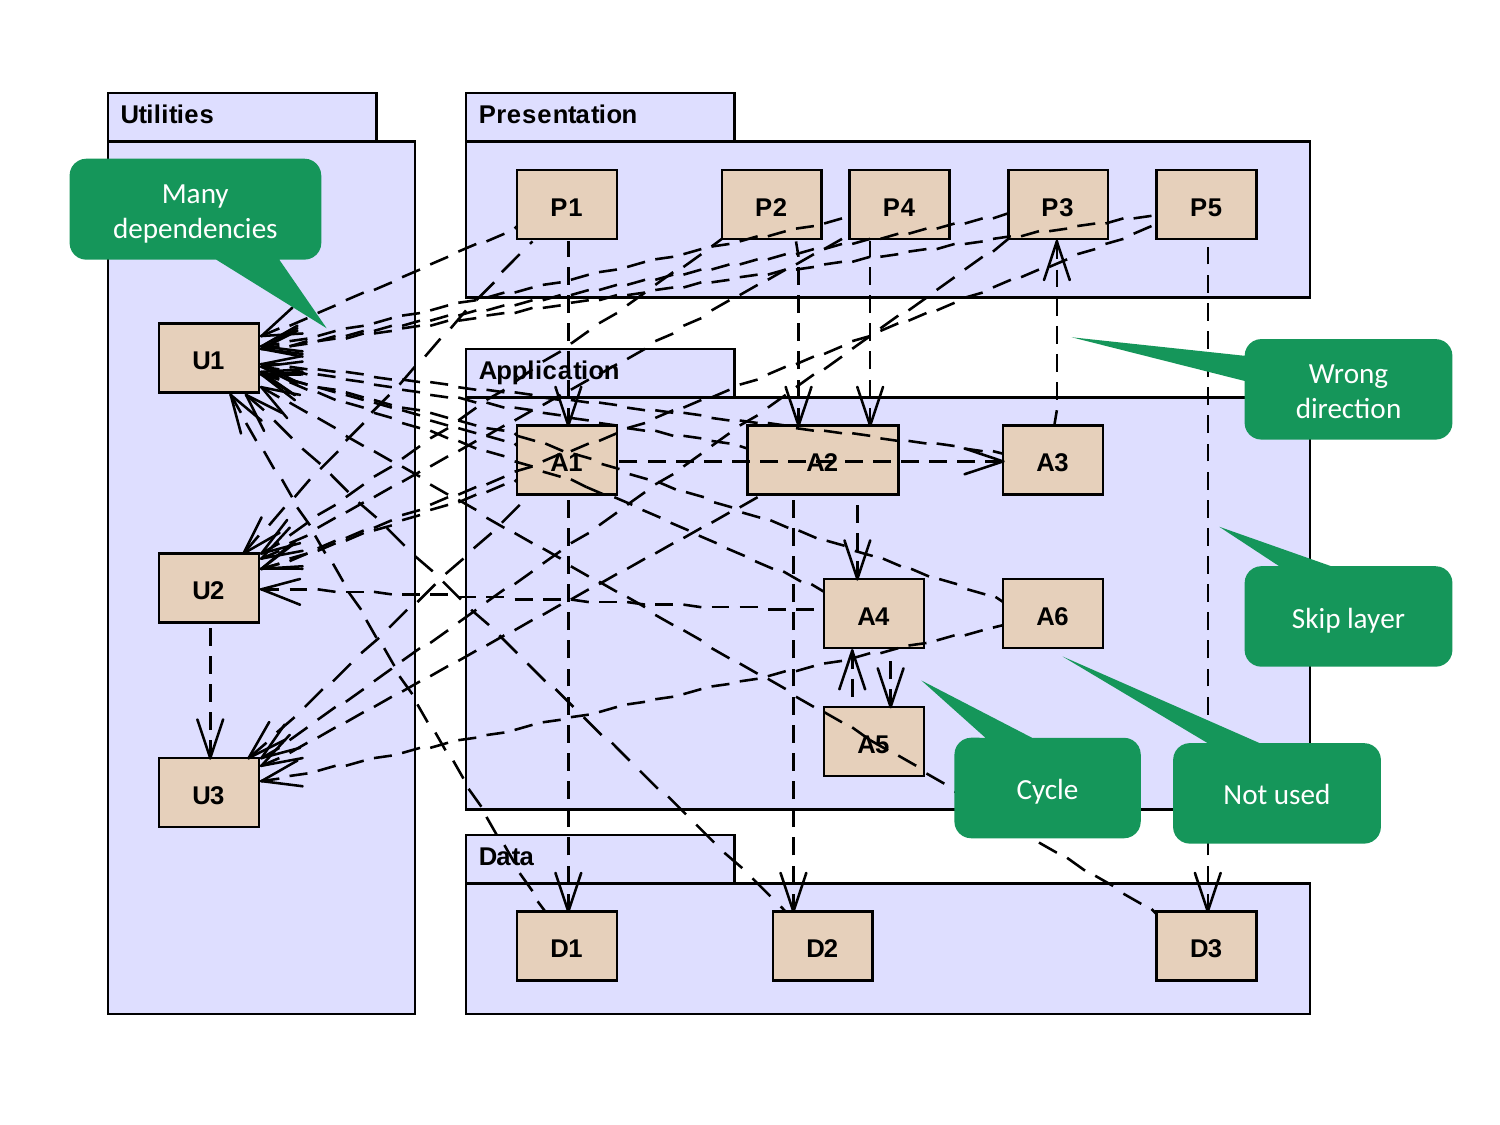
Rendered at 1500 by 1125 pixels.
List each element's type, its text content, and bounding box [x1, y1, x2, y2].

text_box Skip layer [1349, 565, 1453, 668]
text_box Not used [1349, 742, 1382, 845]
picture [69, 54, 1349, 1078]
text_box Wrong direction [1349, 338, 1453, 441]
